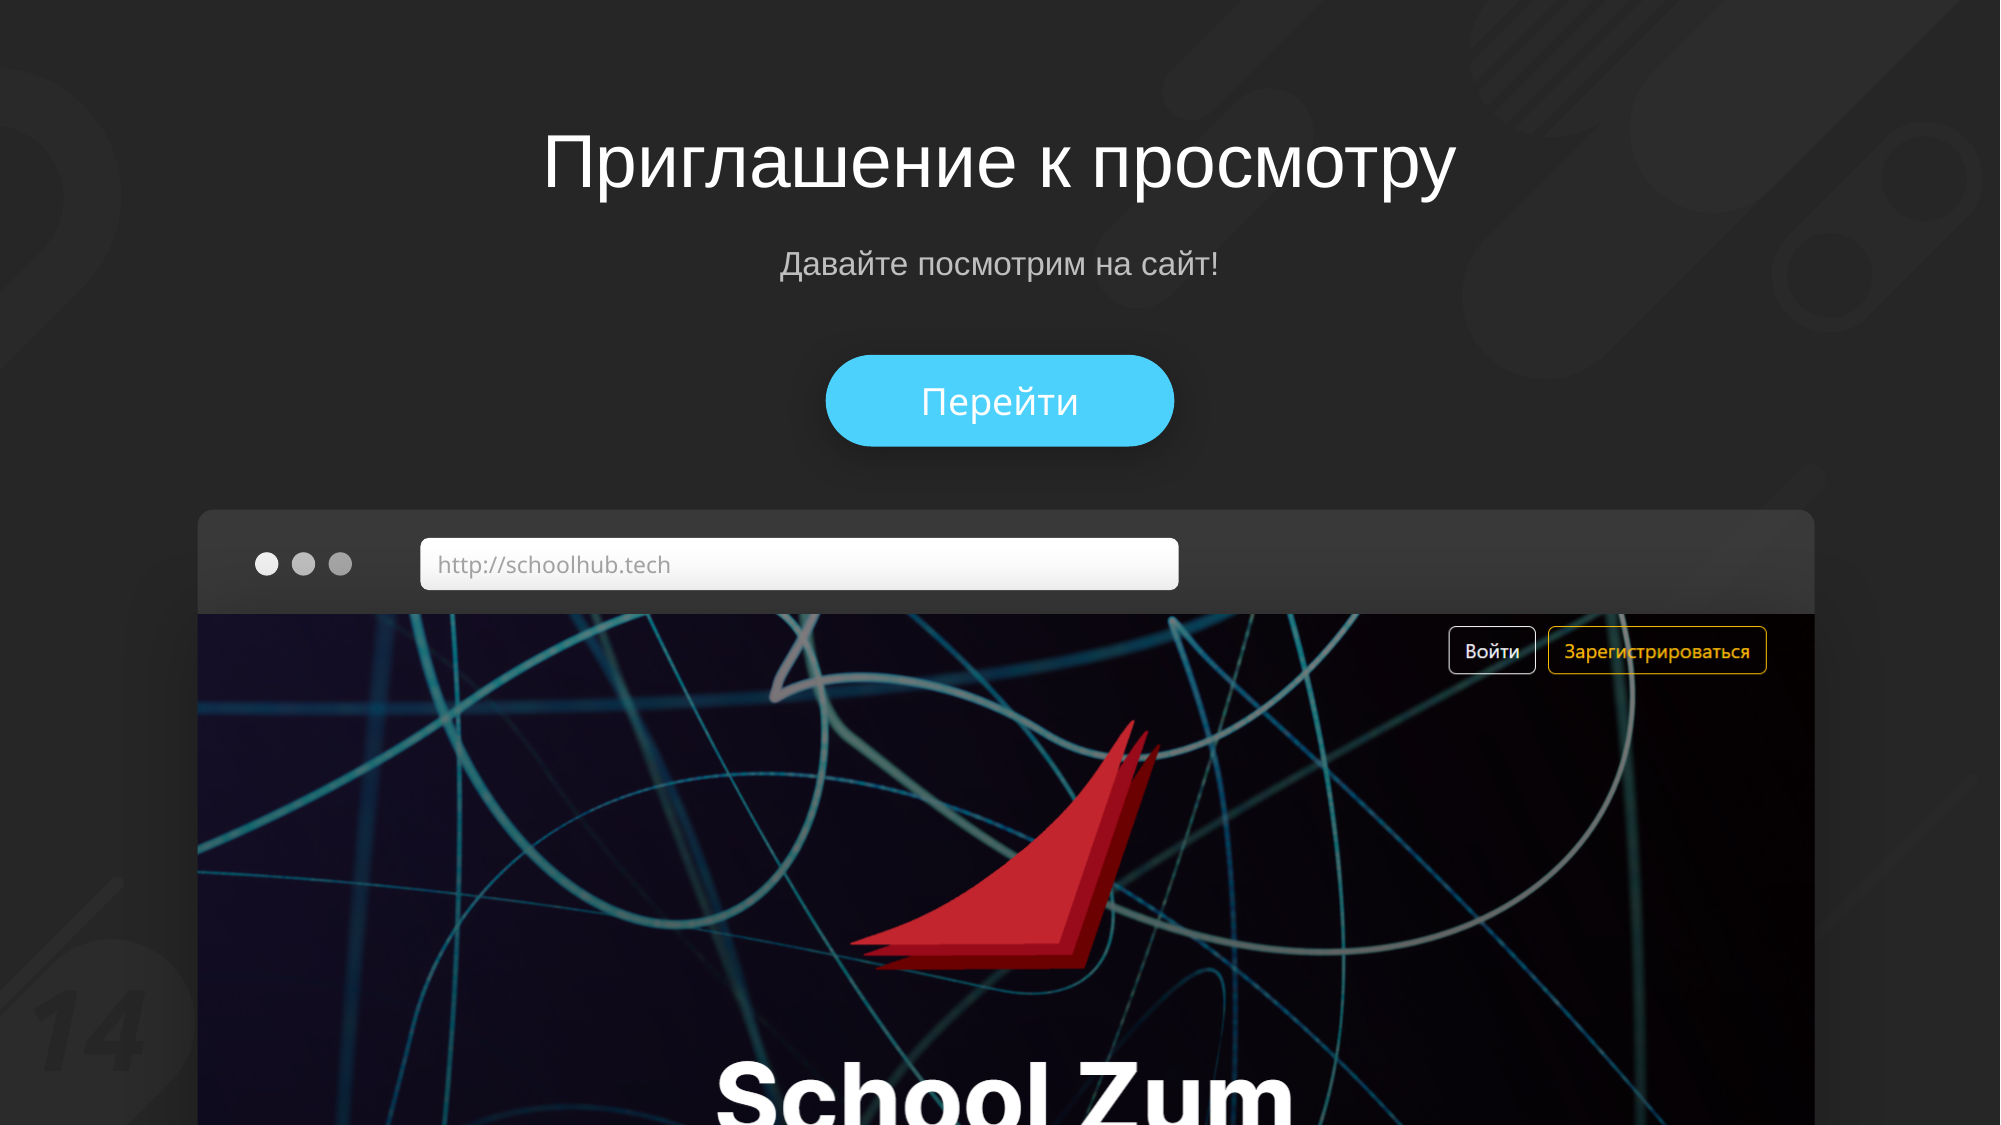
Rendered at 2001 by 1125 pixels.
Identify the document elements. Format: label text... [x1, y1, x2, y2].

text_box Давайте посмотрим на сайт! [431, 227, 1569, 290]
picture [197, 614, 1815, 1125]
text_box Приглашение к просмотру [291, 105, 1709, 211]
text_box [197, 509, 1815, 614]
text_box Перейти [824, 353, 1176, 448]
